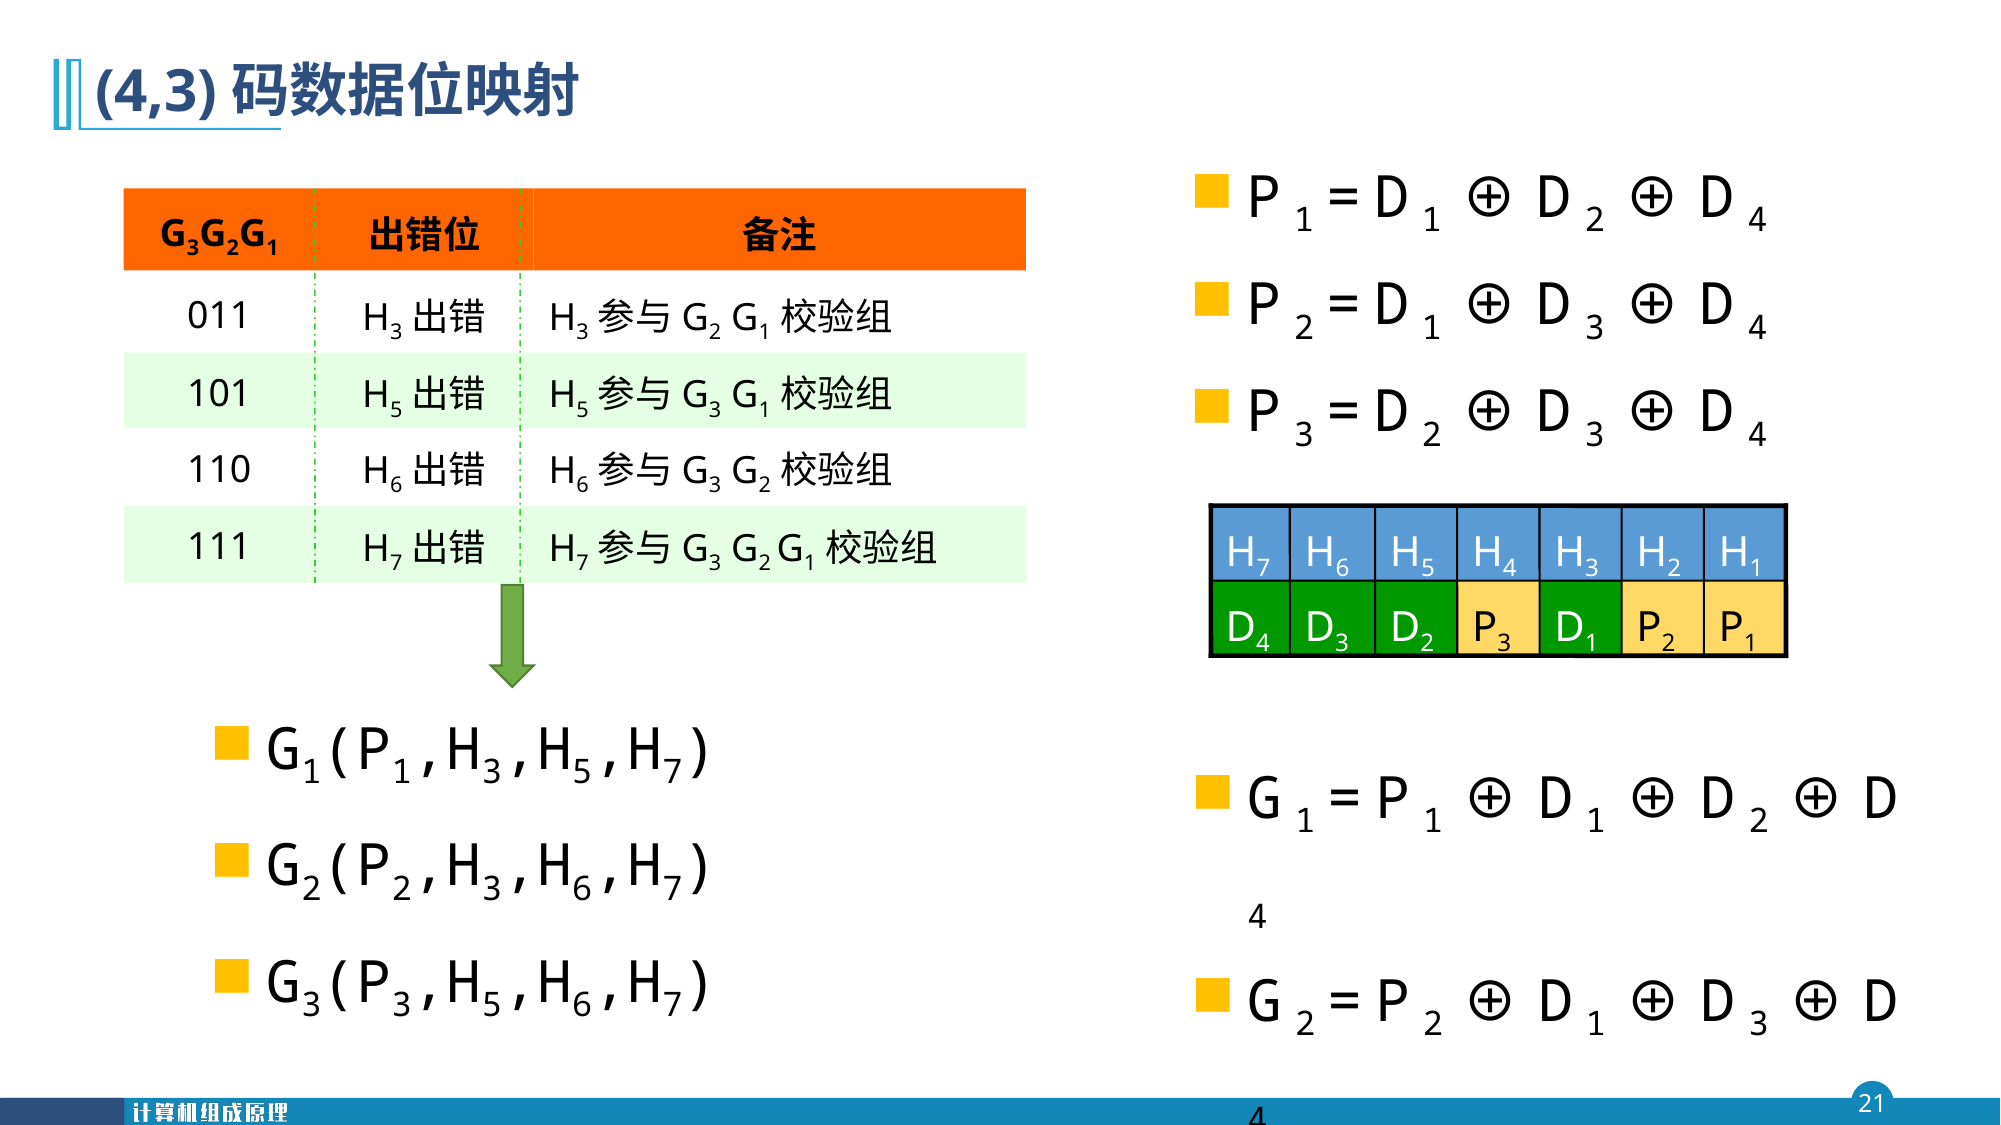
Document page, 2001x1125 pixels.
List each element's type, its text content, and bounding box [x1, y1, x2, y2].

text_box G1=P1⊕D1⊕D2⊕D4 G2=P2⊕D1⊕D3⊕D4 G3=P3⊕D2⊕D3⊕D4 [1176, 736, 1942, 1043]
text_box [1210, 505, 1786, 656]
text_box [488, 585, 537, 689]
text_box P1=D1⊕D2⊕D4 P2=D1⊕D3⊕D4 P3=D2⊕D3⊕D4 [1175, 135, 1785, 442]
text_box [1112, 712, 1638, 1038]
list G1(P1,H3,H5,H7) G2(P2,H3,H6,H7) G3(P3,H5,H6,H7) [195, 687, 908, 1013]
title (4,3)码数据位映射 [80, 42, 1805, 144]
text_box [123, 188, 1026, 585]
